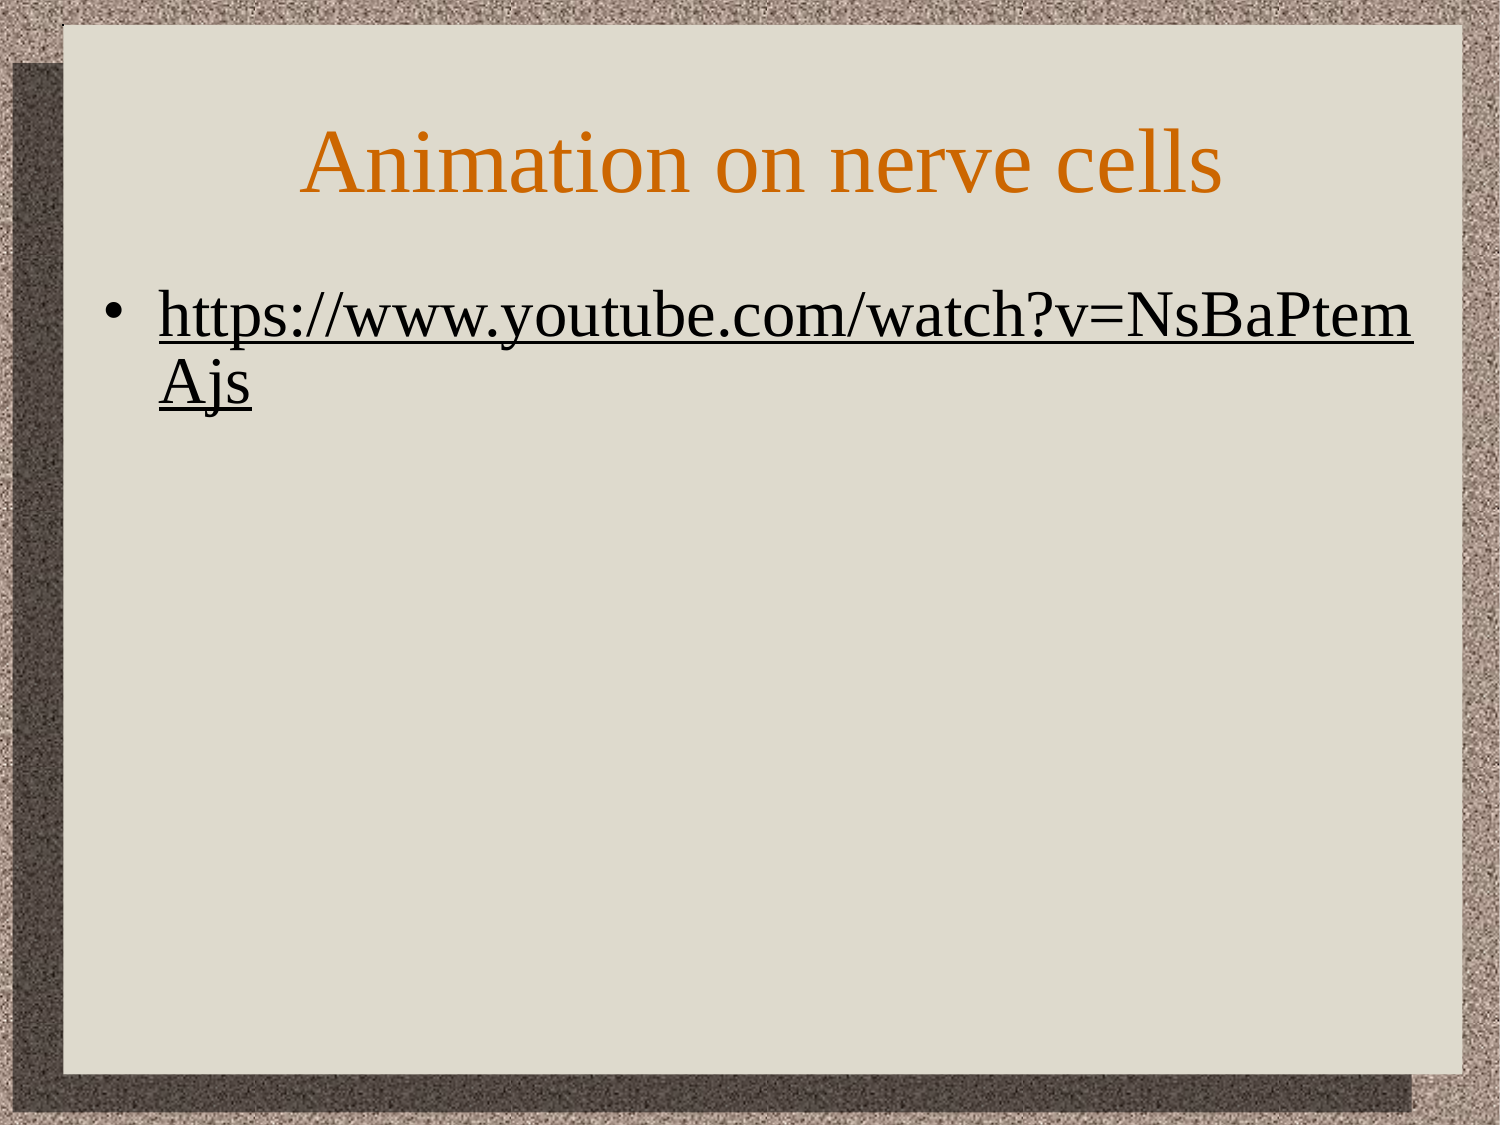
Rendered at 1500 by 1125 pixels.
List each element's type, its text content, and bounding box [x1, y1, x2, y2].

list https://www.youtube.com/watch?v=NsBaPtemAjs [87, 262, 1438, 963]
picture [0, 0, 1500, 1125]
title Animation on nerve cells [87, 62, 1438, 250]
